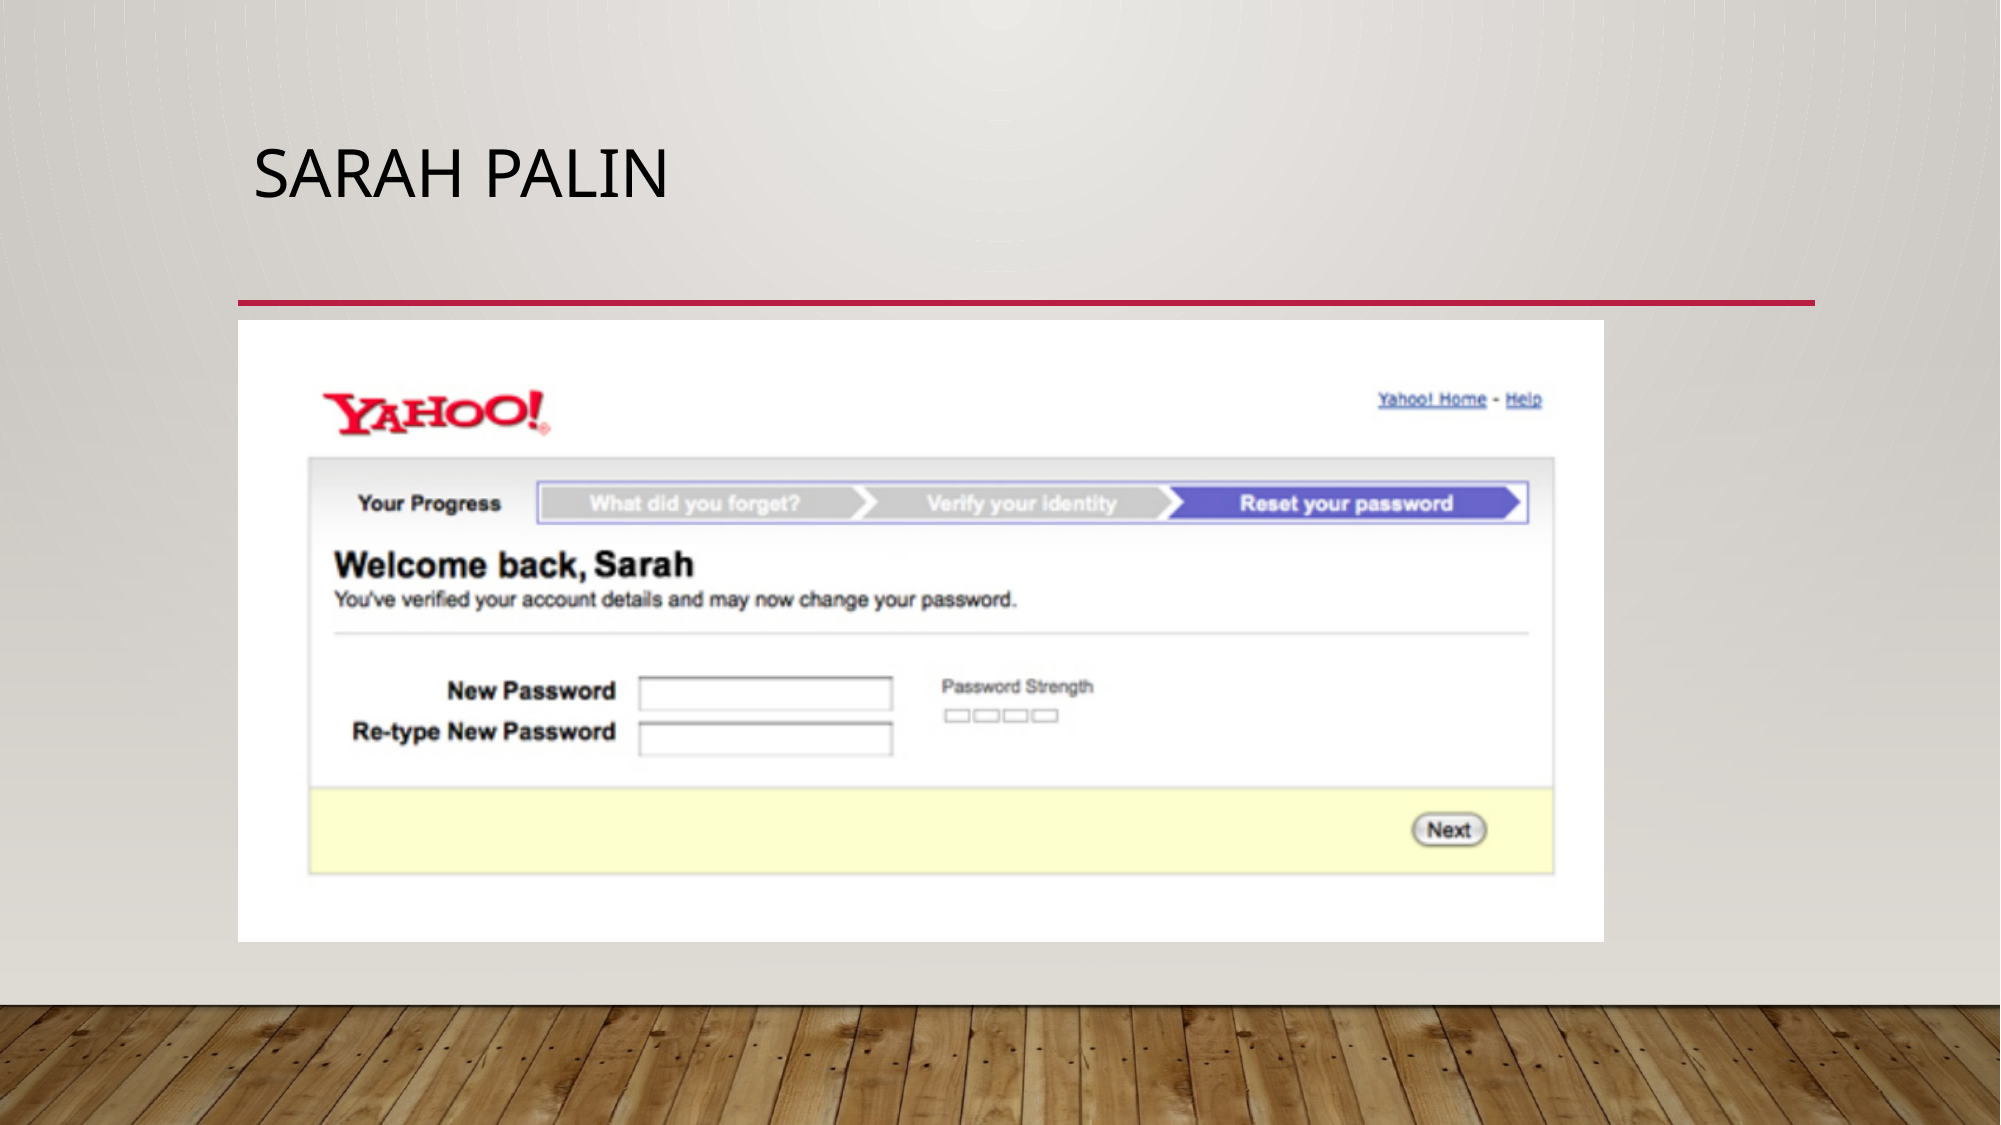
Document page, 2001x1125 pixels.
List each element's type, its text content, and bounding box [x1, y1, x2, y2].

title Sarah Palin [238, 131, 1814, 305]
picture [0, 1005, 2000, 1125]
picture [237, 320, 1604, 942]
